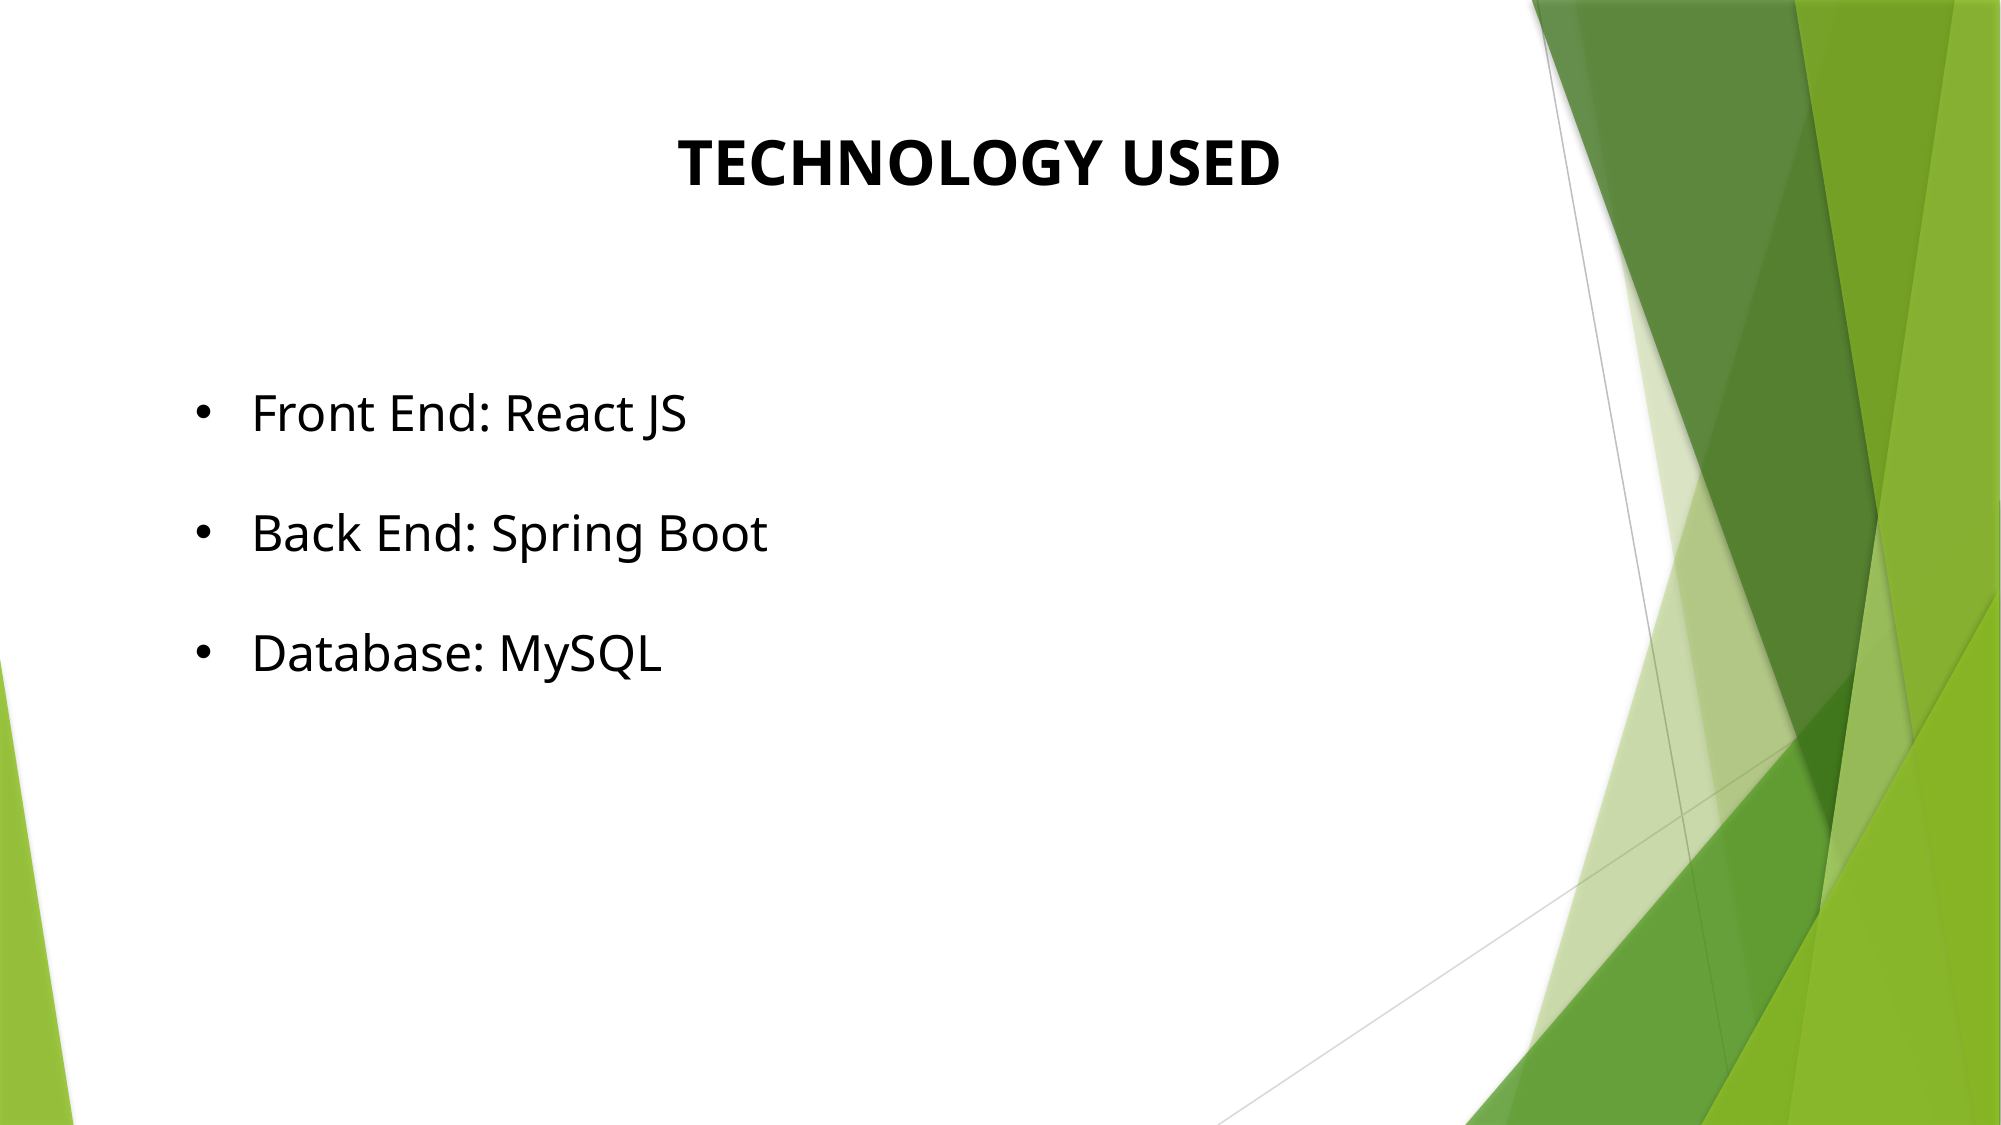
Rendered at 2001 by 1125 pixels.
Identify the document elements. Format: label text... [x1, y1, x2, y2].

text_box Front End: React JS Back End: Spring Boot Database: MySQL [180, 314, 829, 689]
text_box TECHNOLOGY USED [662, 115, 1394, 205]
